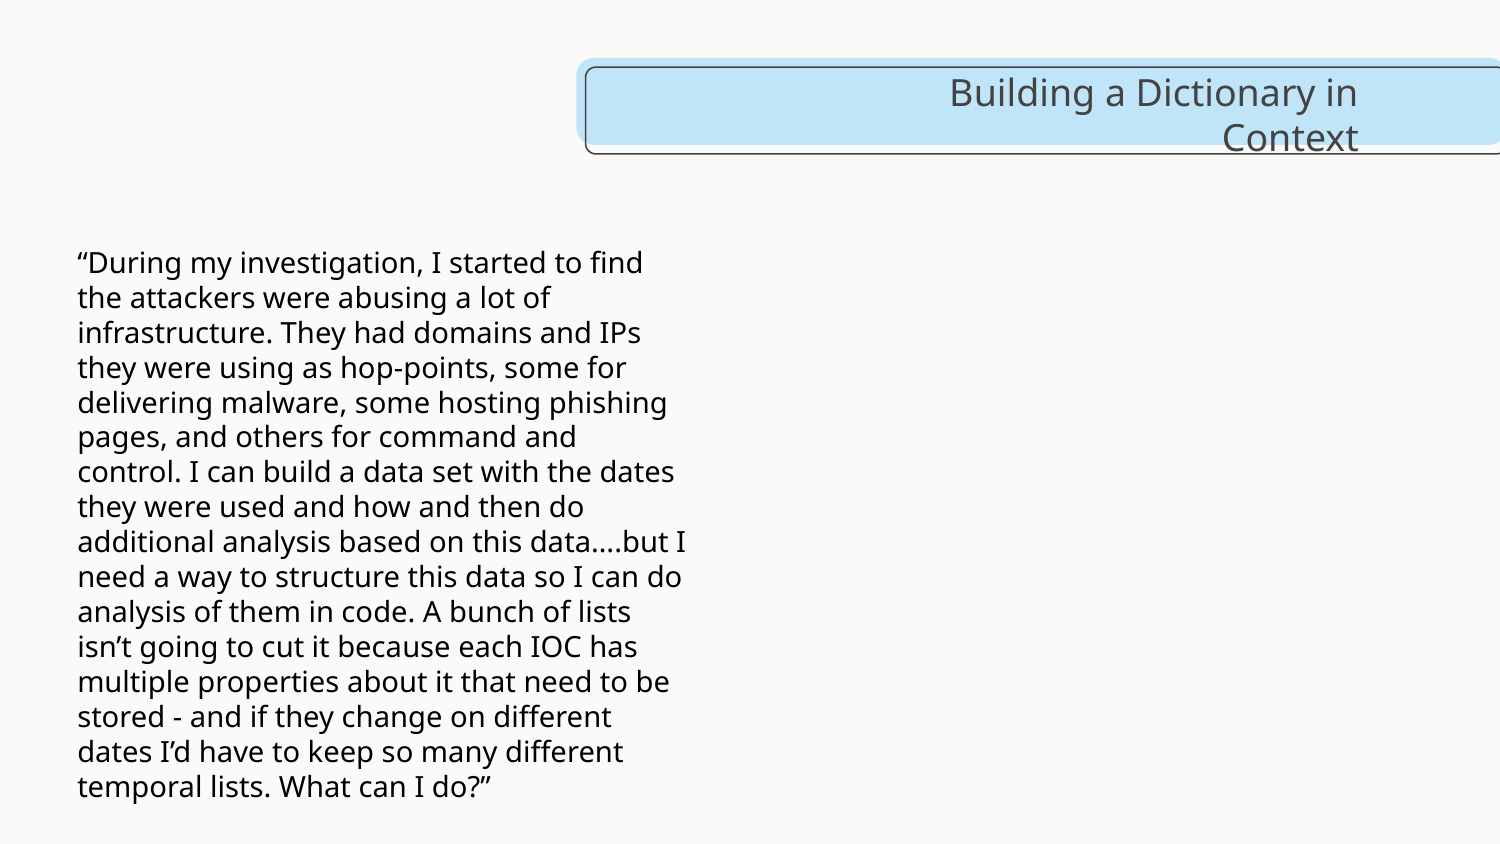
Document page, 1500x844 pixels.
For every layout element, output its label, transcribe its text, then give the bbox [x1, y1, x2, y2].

text_box “During my investigation, I started to find the attackers were abusing a lot of infrastructure. They had domains and IPs they were using as hop-points, some for delivering malware, some hosting phishing pages, and others for command and control. I can build a data set with the dates they were used and how and then do additional analysis based on this data….but I need a way to structure this data so I can do analysis of them in code. A bunch of lists isn’t going to cut it because each IOC has multiple properties about it that need to be stored - and if they change on different dates I’d have to keep so many different temporal lists. What can I do?” [62, 229, 703, 819]
title Building a Dictionary in Context [849, 75, 1374, 154]
